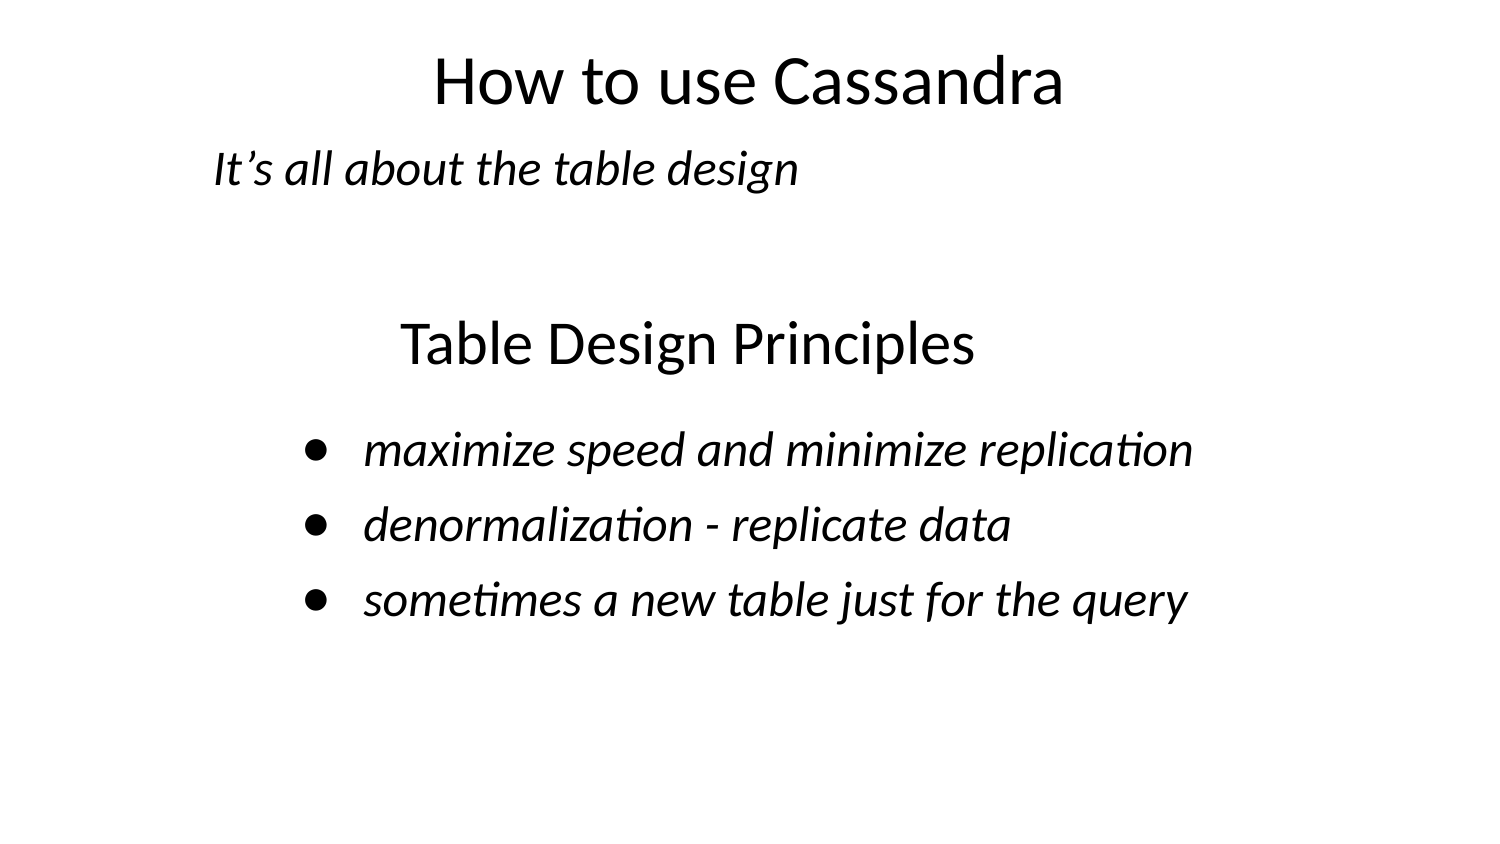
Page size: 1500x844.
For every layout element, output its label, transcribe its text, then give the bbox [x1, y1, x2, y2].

subtitle maximize speed and minimize replication denormalization - replicate data sometimes a new table just for the query [277, 331, 1402, 535]
subtitle It’s all about the table design [201, 130, 1478, 244]
title How to use Cassandra [187, 26, 1313, 131]
title Table Design Principles [375, 95, 1500, 390]
